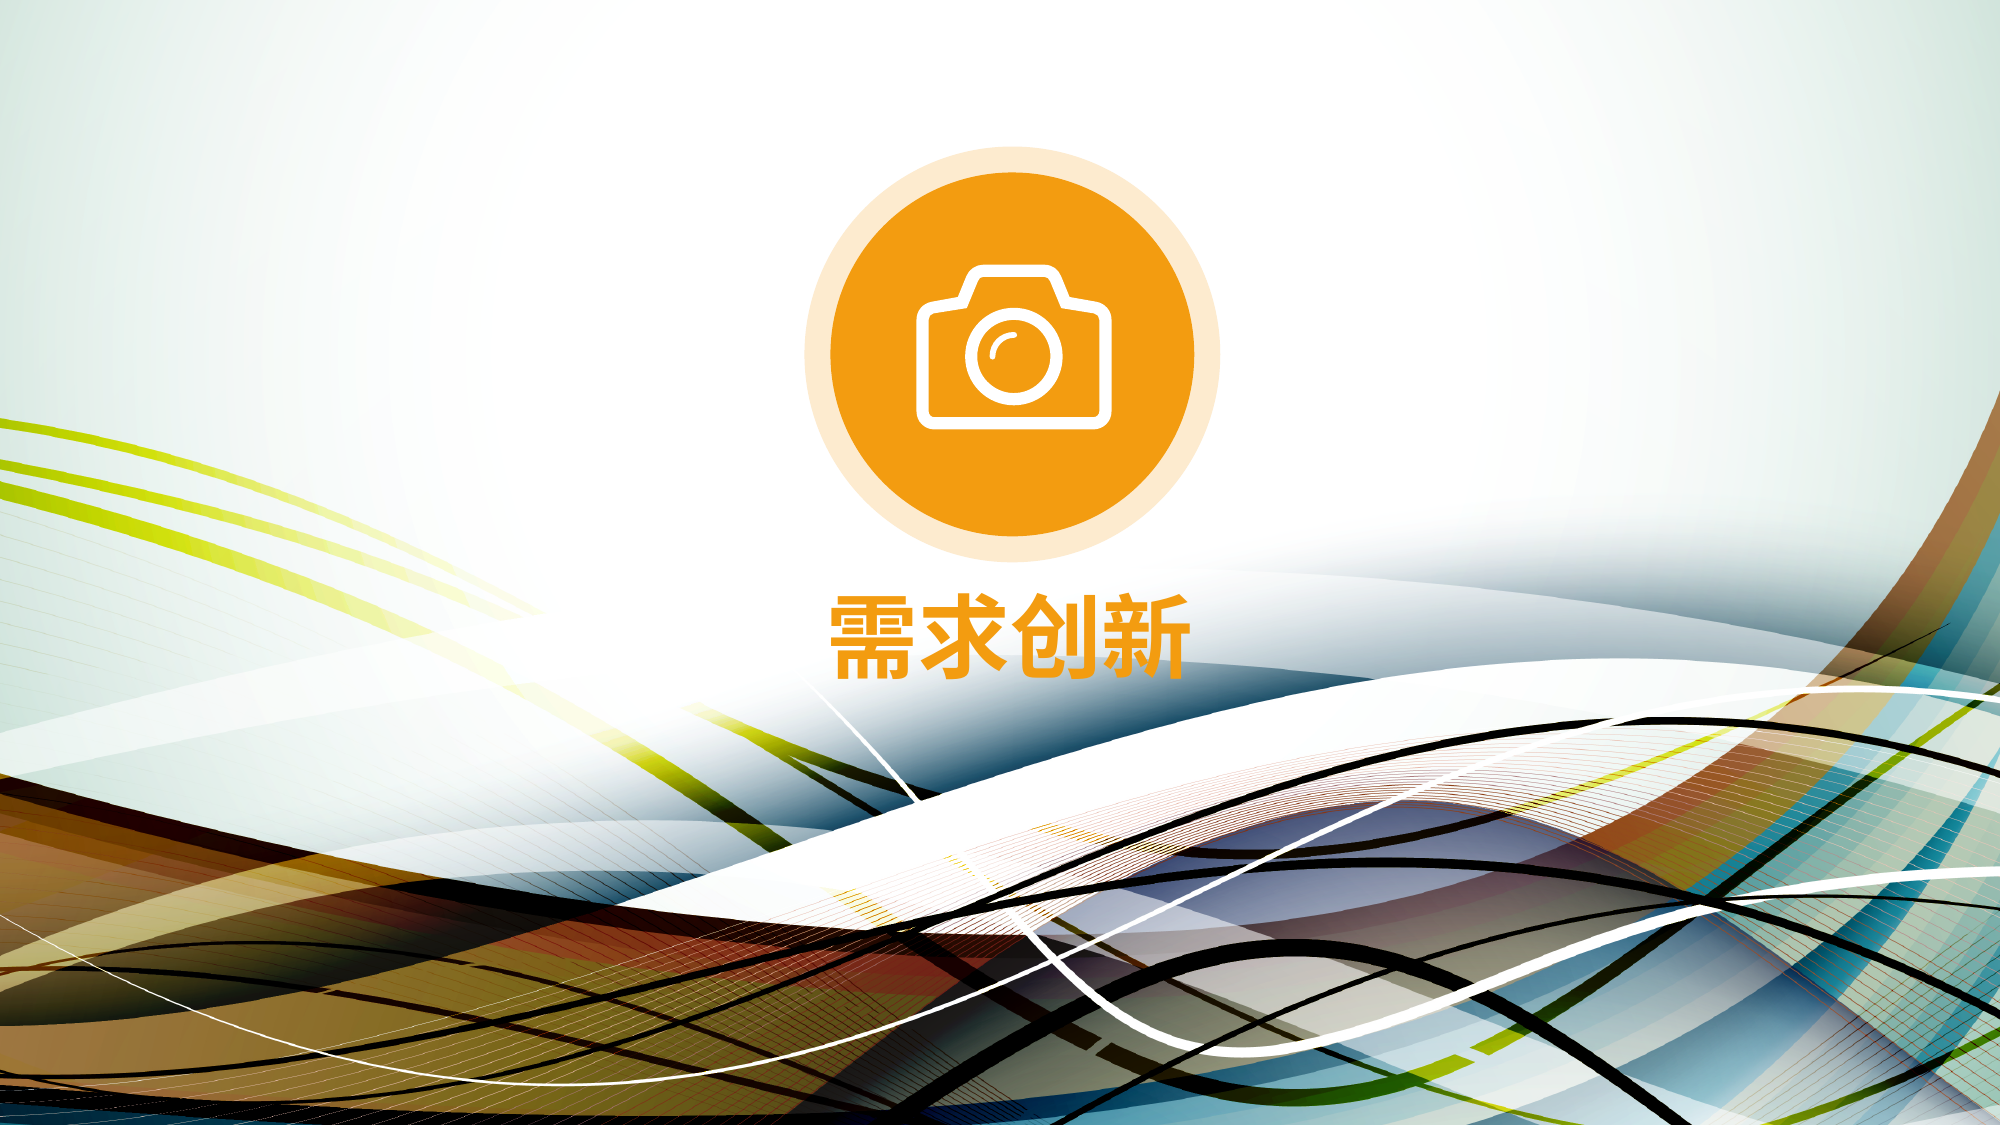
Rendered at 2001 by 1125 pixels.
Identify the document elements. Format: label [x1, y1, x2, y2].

picture [0, 0, 2000, 1125]
text_box [451, 146, 1569, 701]
